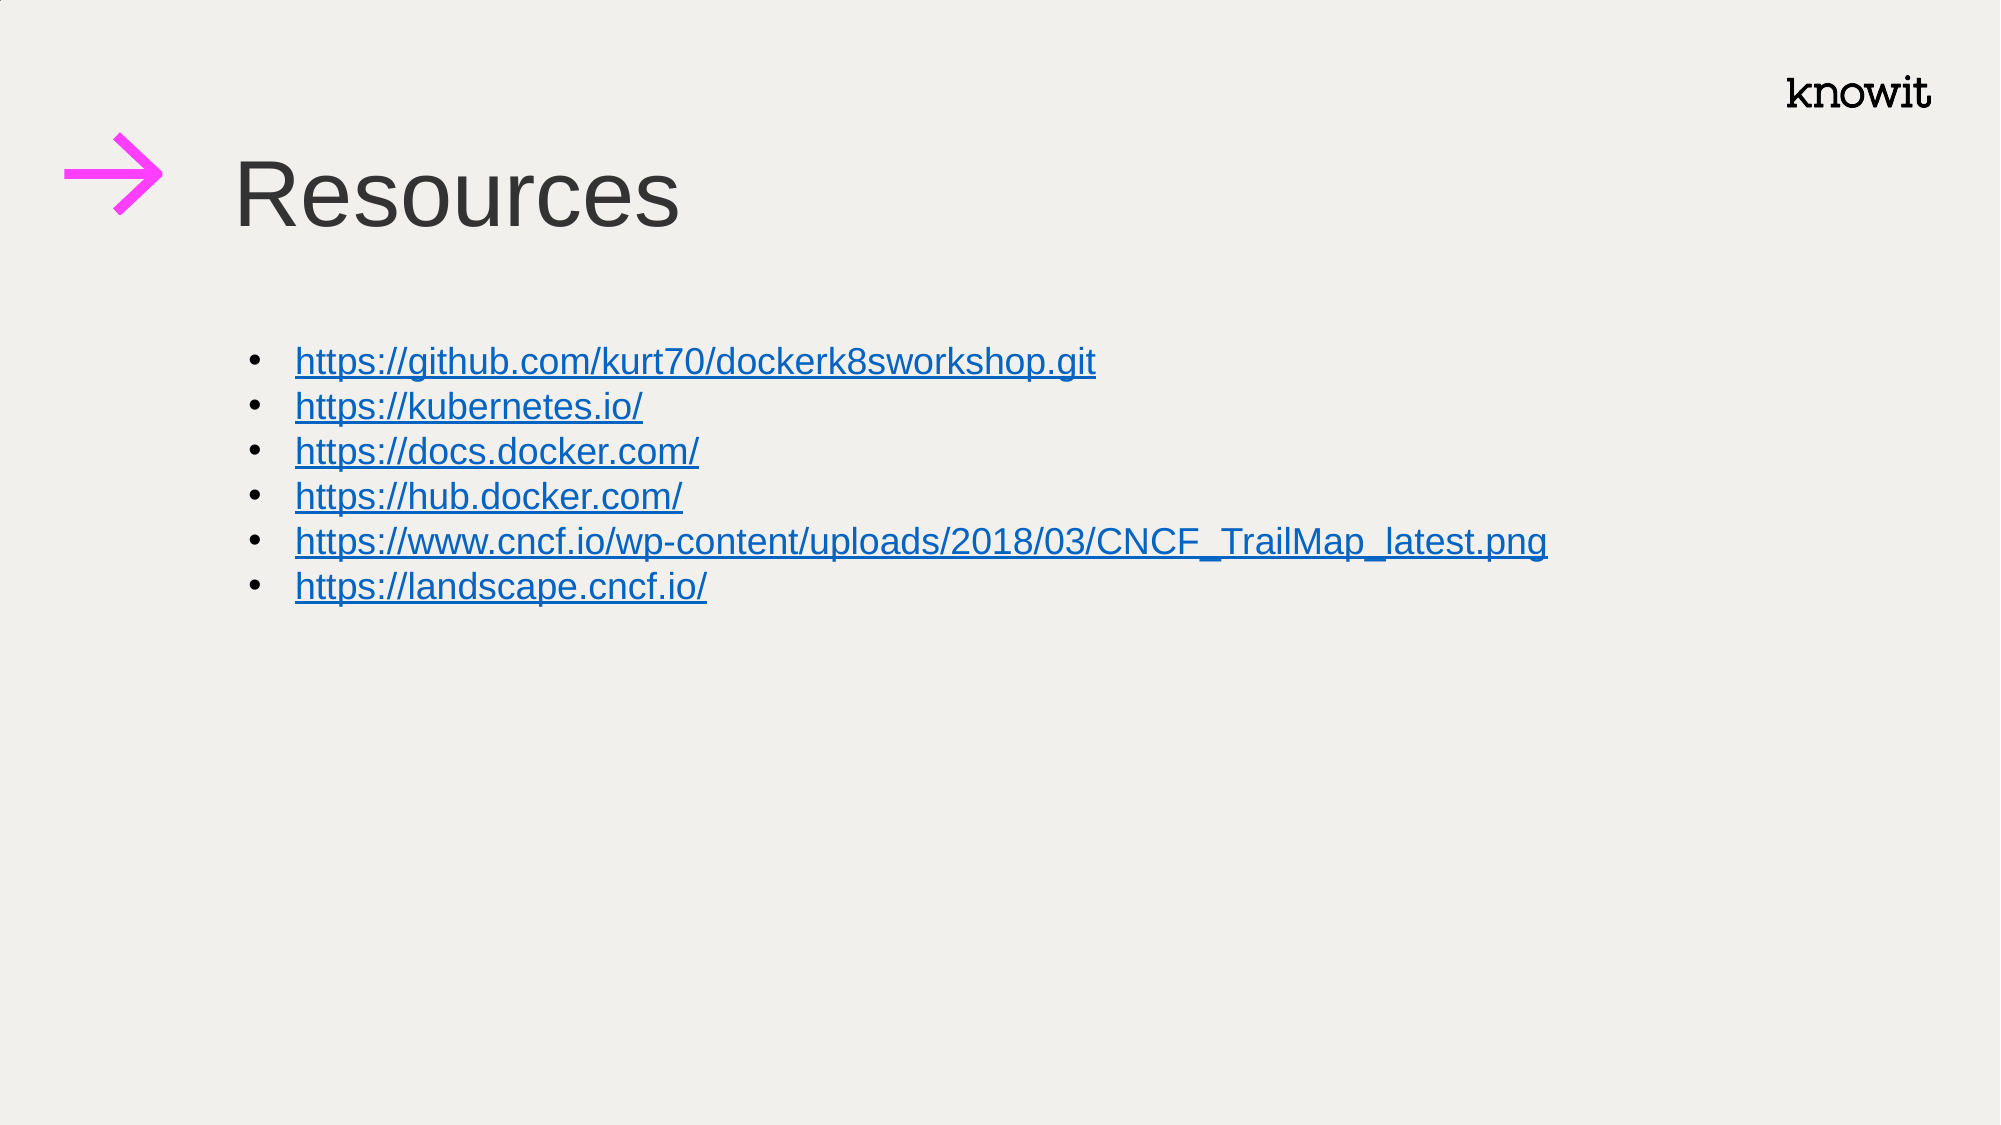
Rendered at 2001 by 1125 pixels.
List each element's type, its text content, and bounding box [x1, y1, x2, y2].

text_box https://github.com/kurt70/dockerk8sworkshop.git https://kubernetes.io/ https://docs.docker.com/ https://hub.docker.com/ https://www.cncf.io/wp-content/uploads/2018/03/CNCF_TrailMap_latest.png https://landscape.cncf.io/ [233, 329, 1926, 615]
title Resources [233, 132, 1786, 327]
picture [1787, 75, 1931, 108]
